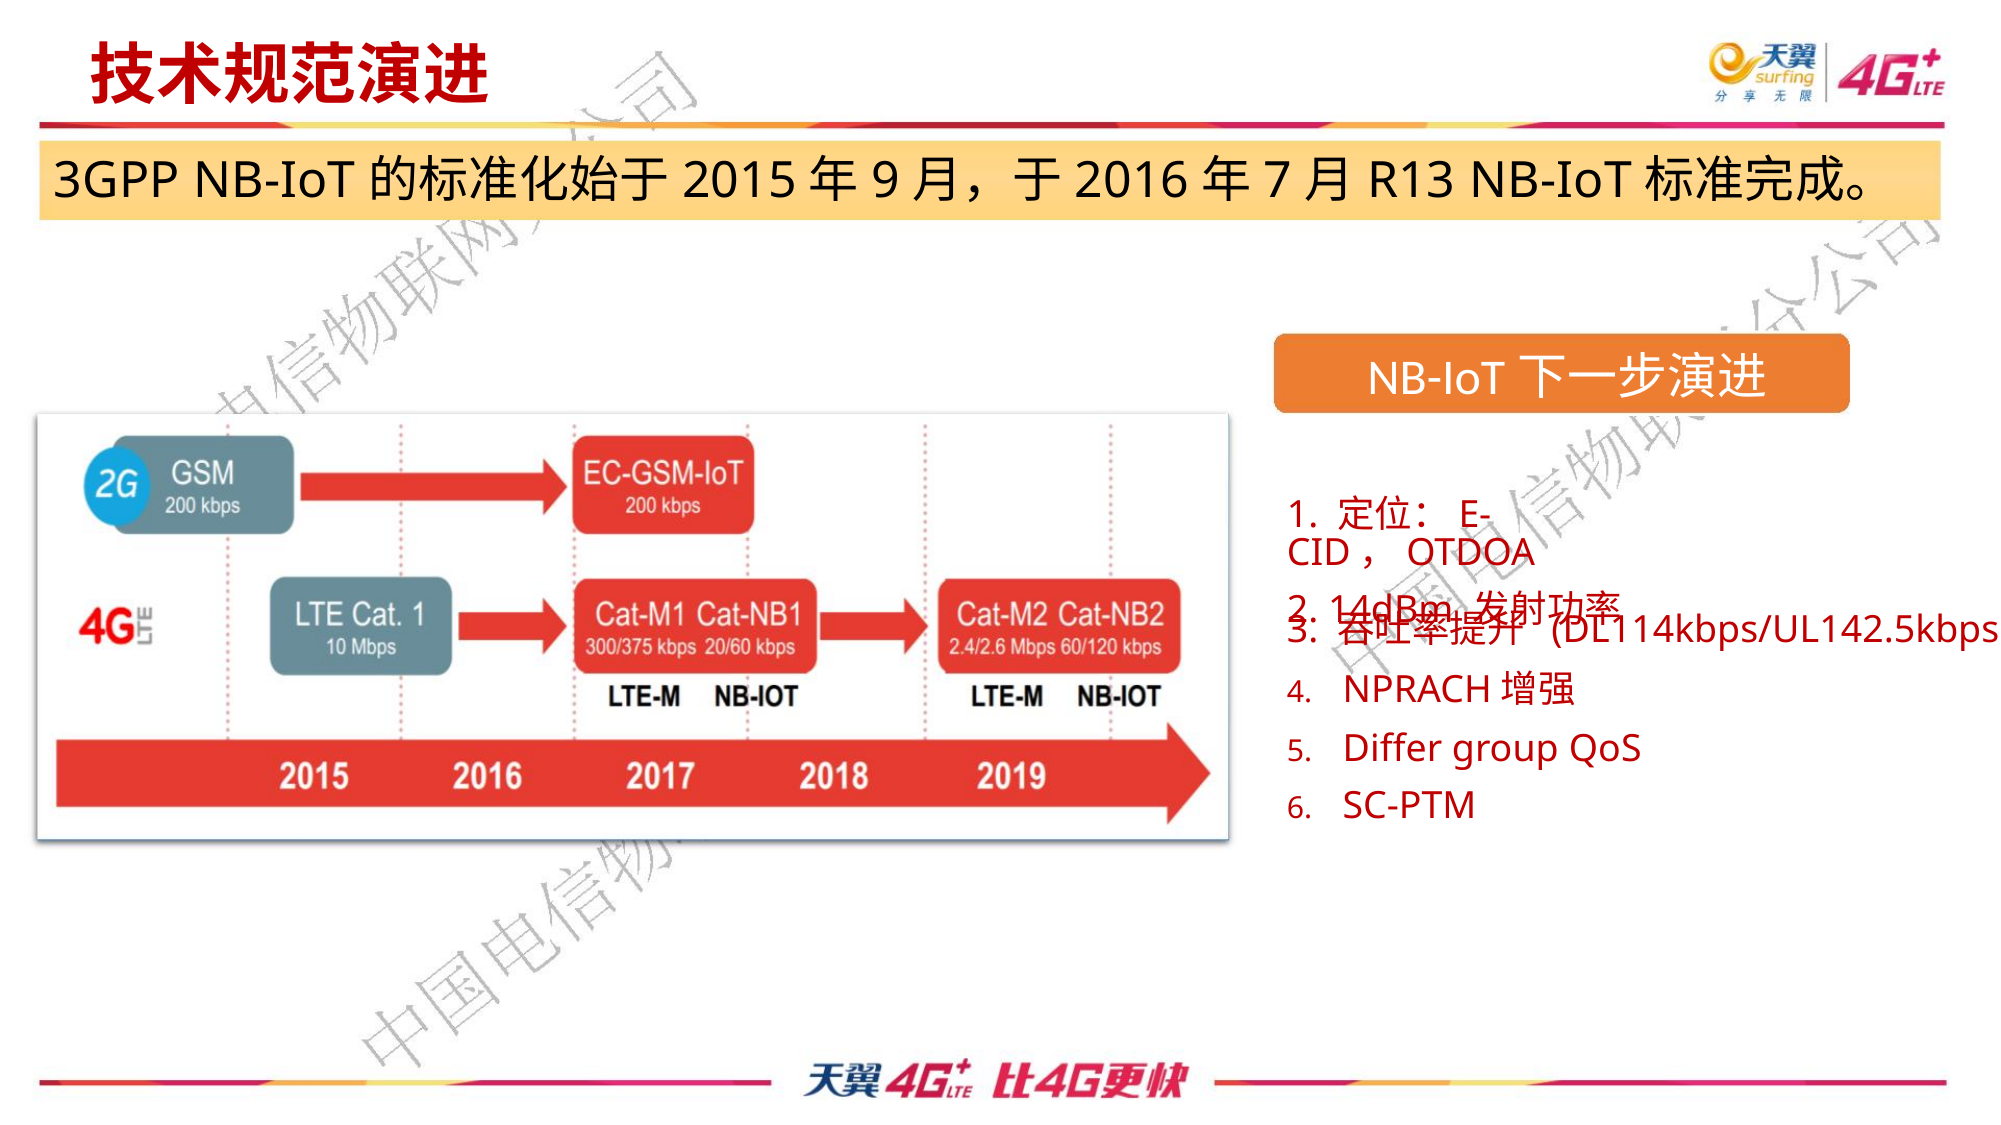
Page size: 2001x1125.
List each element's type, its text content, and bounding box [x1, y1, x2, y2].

text_box 3. 吞吐率提升 (DL114kbps/UL142.5kbps) [1286, 612, 2000, 651]
text_box 1. 定位：E-CID，OTDOA 2. 14dBm 发射功率 [1286, 497, 1740, 612]
text_box 4. NPRACH增强 5. Differ group QoS 6. SC-PTM [1286, 659, 1679, 827]
text_box 3GPP NB-IoT的标准化始于2015年9月，于2016年7月R13 NB-IoT标准完成。 [53, 157, 1937, 208]
text_box 技术规范演进 [89, 23, 591, 113]
text_box [0, 0, 2000, 1125]
text_box NB-IoT下一步演进 [1367, 343, 1831, 405]
